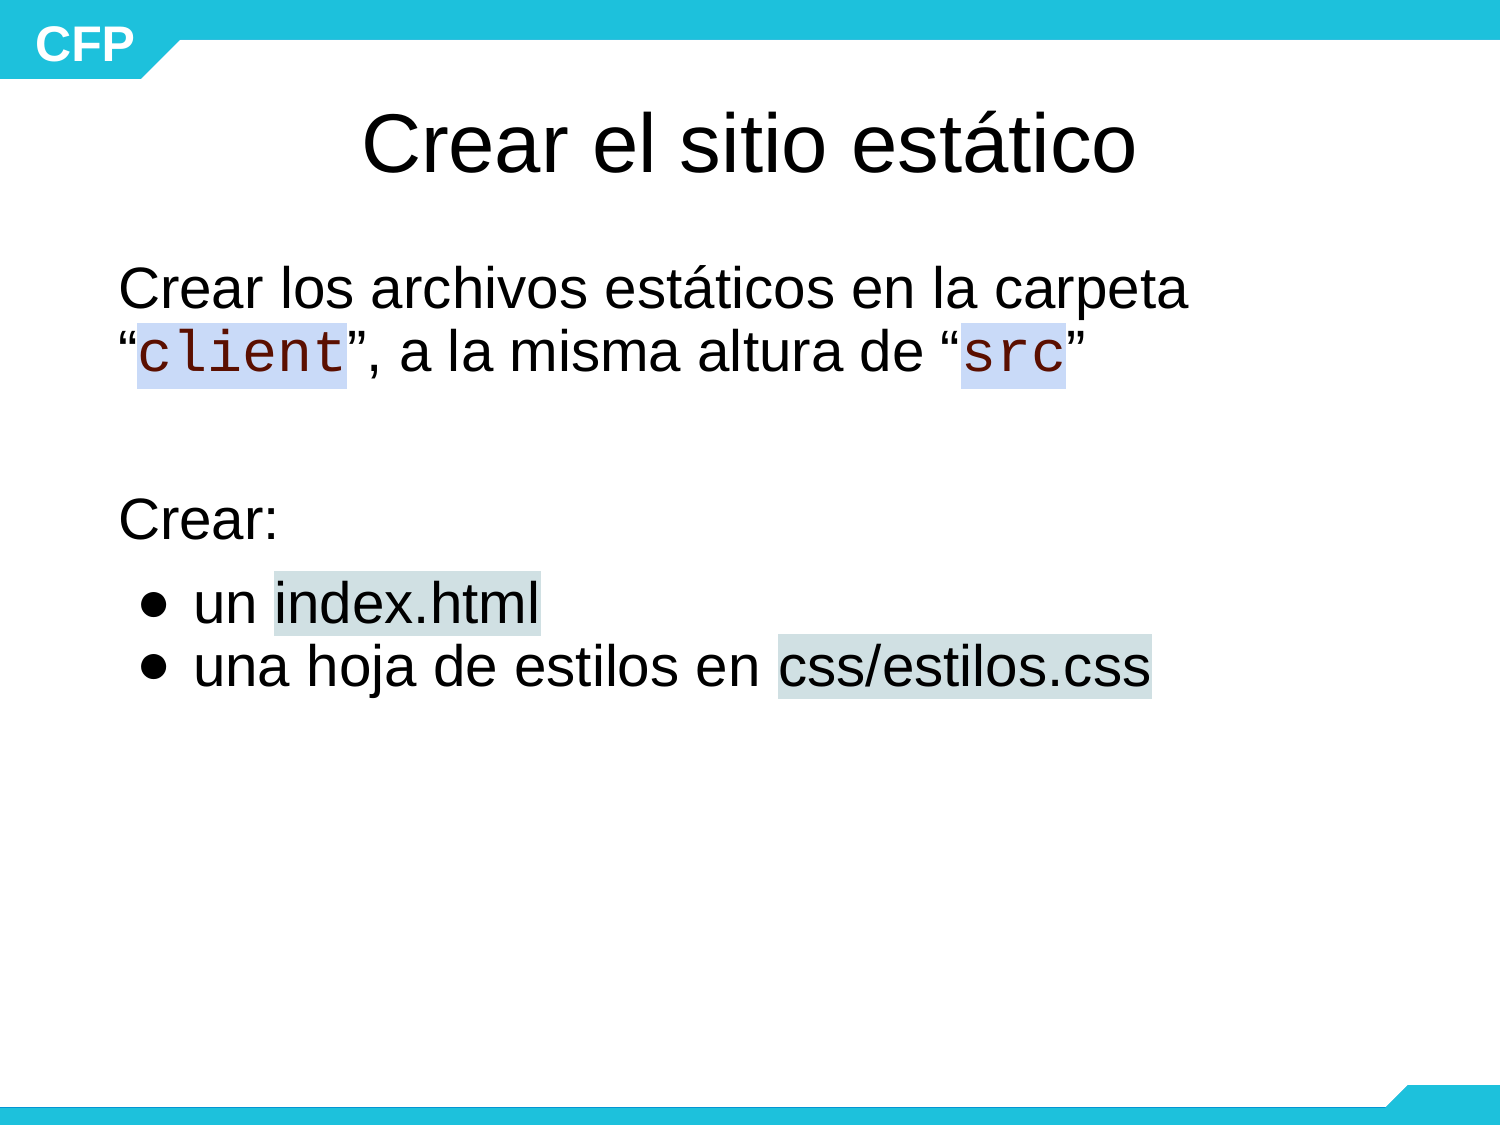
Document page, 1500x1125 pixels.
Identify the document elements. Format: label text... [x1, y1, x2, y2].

list Crear los archivos estáticos en la carpeta “client”, a la misma altura de “src” Crear: un index.html una hoja de estilos en css/estilos.css [103, 251, 1397, 1069]
title Crear el sitio estático [103, 45, 1397, 246]
